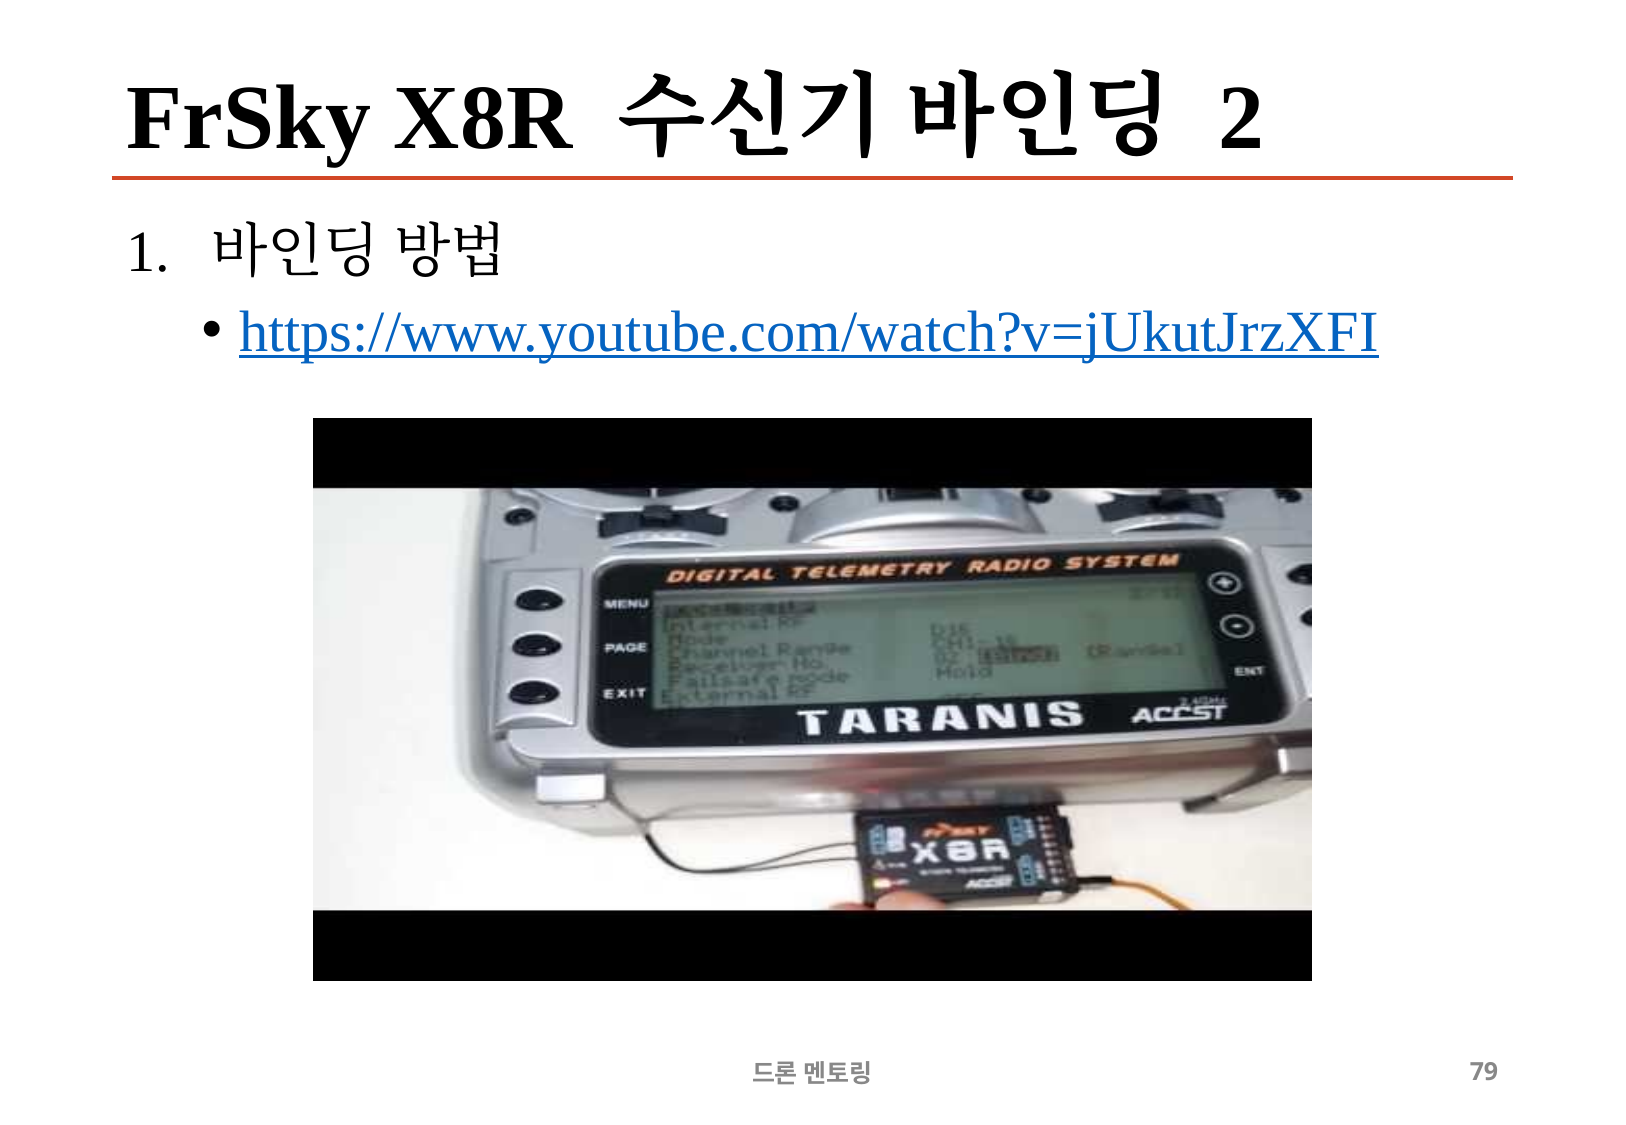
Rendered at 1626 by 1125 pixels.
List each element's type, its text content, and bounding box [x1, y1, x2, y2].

picture [313, 418, 1312, 981]
footer 드론 멘토링 [538, 1042, 1087, 1103]
slide_number ‹#› [1433, 1042, 1514, 1103]
list 바인딩 방법 https://www.youtube.com/watch?v=jUkutJrzXFI [111, 205, 1514, 472]
title FrSky X8R 수신기 바인딩 2 [111, 59, 1514, 179]
